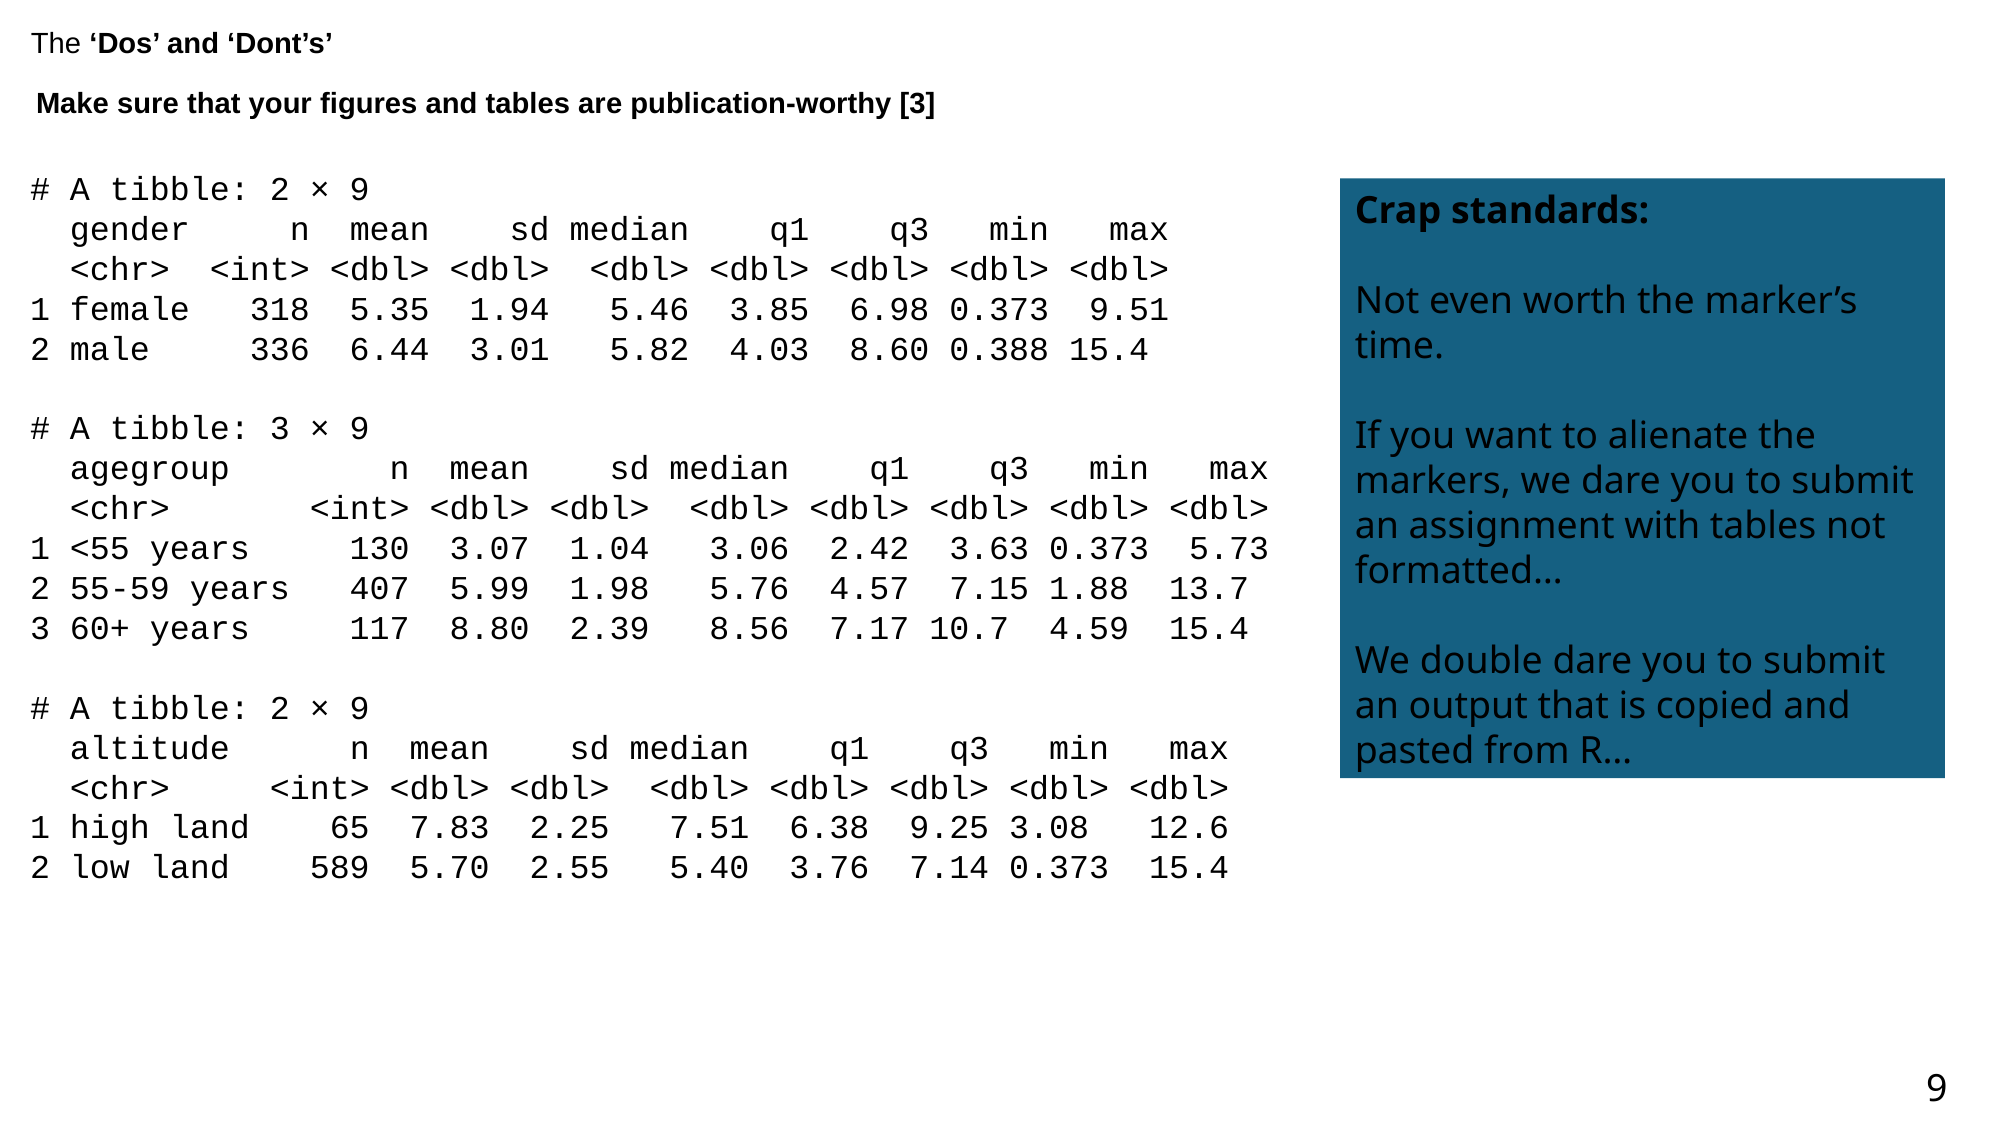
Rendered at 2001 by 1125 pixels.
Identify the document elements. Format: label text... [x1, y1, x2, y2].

text_box # A tibble: 2 × 9 gender n mean sd median q1 q3 min max <chr> <int> <dbl> <dbl> <dbl> <dbl> <dbl> <dbl> <dbl> 1 female 318 5.35 1.94 5.46 3.85 6.98 0.373 9.51 2 male 336 6.44 3.01 5.82 4.03 8.60 0.388 15.4 # A tibble: 3 × 9 agegroup n mean sd median q1 q3 min max <chr> <int> <dbl> <dbl> <dbl> <dbl> <dbl> <dbl> <dbl> 1 <55 years 130 3.07 1.04 3.06 2.42 3.63 0.373 5.73 2 55-59 years 407 5.99 1.98 5.76 4.57 7.15 1.88 13.7 3 60+ years 117 8.80 2.39 8.56 7.17 10.7 4.59 15.4 # A tibble: 2 × 9 altitude n mean sd median q1 q3 min max <chr> <int> <dbl> <dbl> <dbl> <dbl> <dbl> <dbl> <dbl> 1 high land 65 7.83 2.25 7.51 6.38 9.25 3.08 12.6 2 low land 589 5.70 2.55 5.40 3.76 7.14 0.373 15.4 [15, 159, 1371, 893]
text_box Make sure that your figures and tables are publication-worthy [3] [21, 77, 1000, 127]
text_box The ‘Dos’ and ‘Dont’s’ [16, 17, 349, 67]
text_box 9 [1911, 1056, 2000, 1080]
text_box Crap standards: Not even worth the marker’s time. If you want to alienate the markers, we dare you to submit an assignment with tables not formatted… We double dare you to submit an output that is copied and pasted from R… [1340, 178, 1945, 779]
